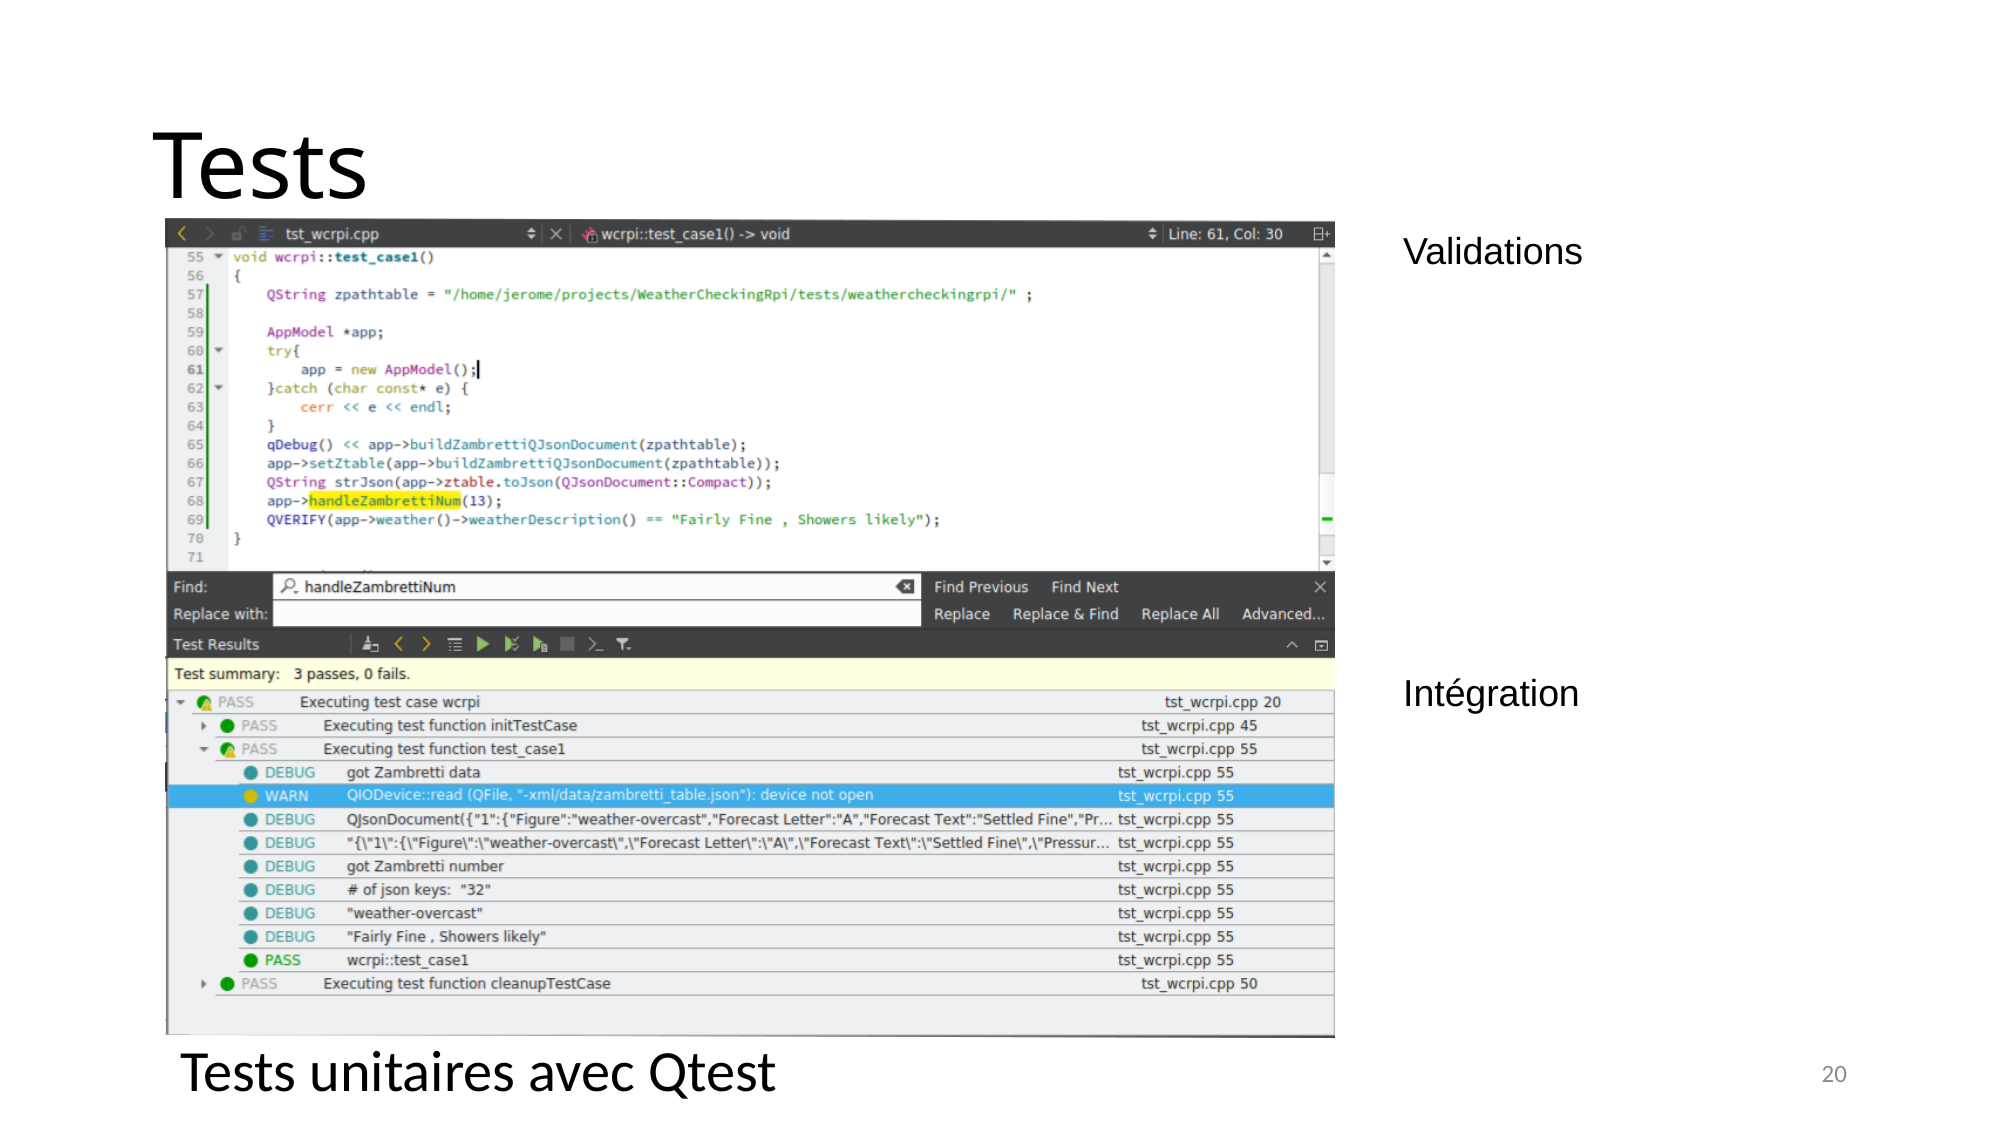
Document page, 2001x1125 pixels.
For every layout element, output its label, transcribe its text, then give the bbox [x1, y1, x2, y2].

text_box Tests [137, 59, 1862, 277]
text_box Intégration [1388, 661, 1595, 722]
text_box Tests unitaires avec Qtest [165, 1046, 1300, 1111]
picture [165, 218, 1335, 1039]
text_box Validations [1388, 220, 1598, 325]
text_box 17 [1412, 1042, 1862, 1103]
text_box [1358, 299, 1862, 1013]
